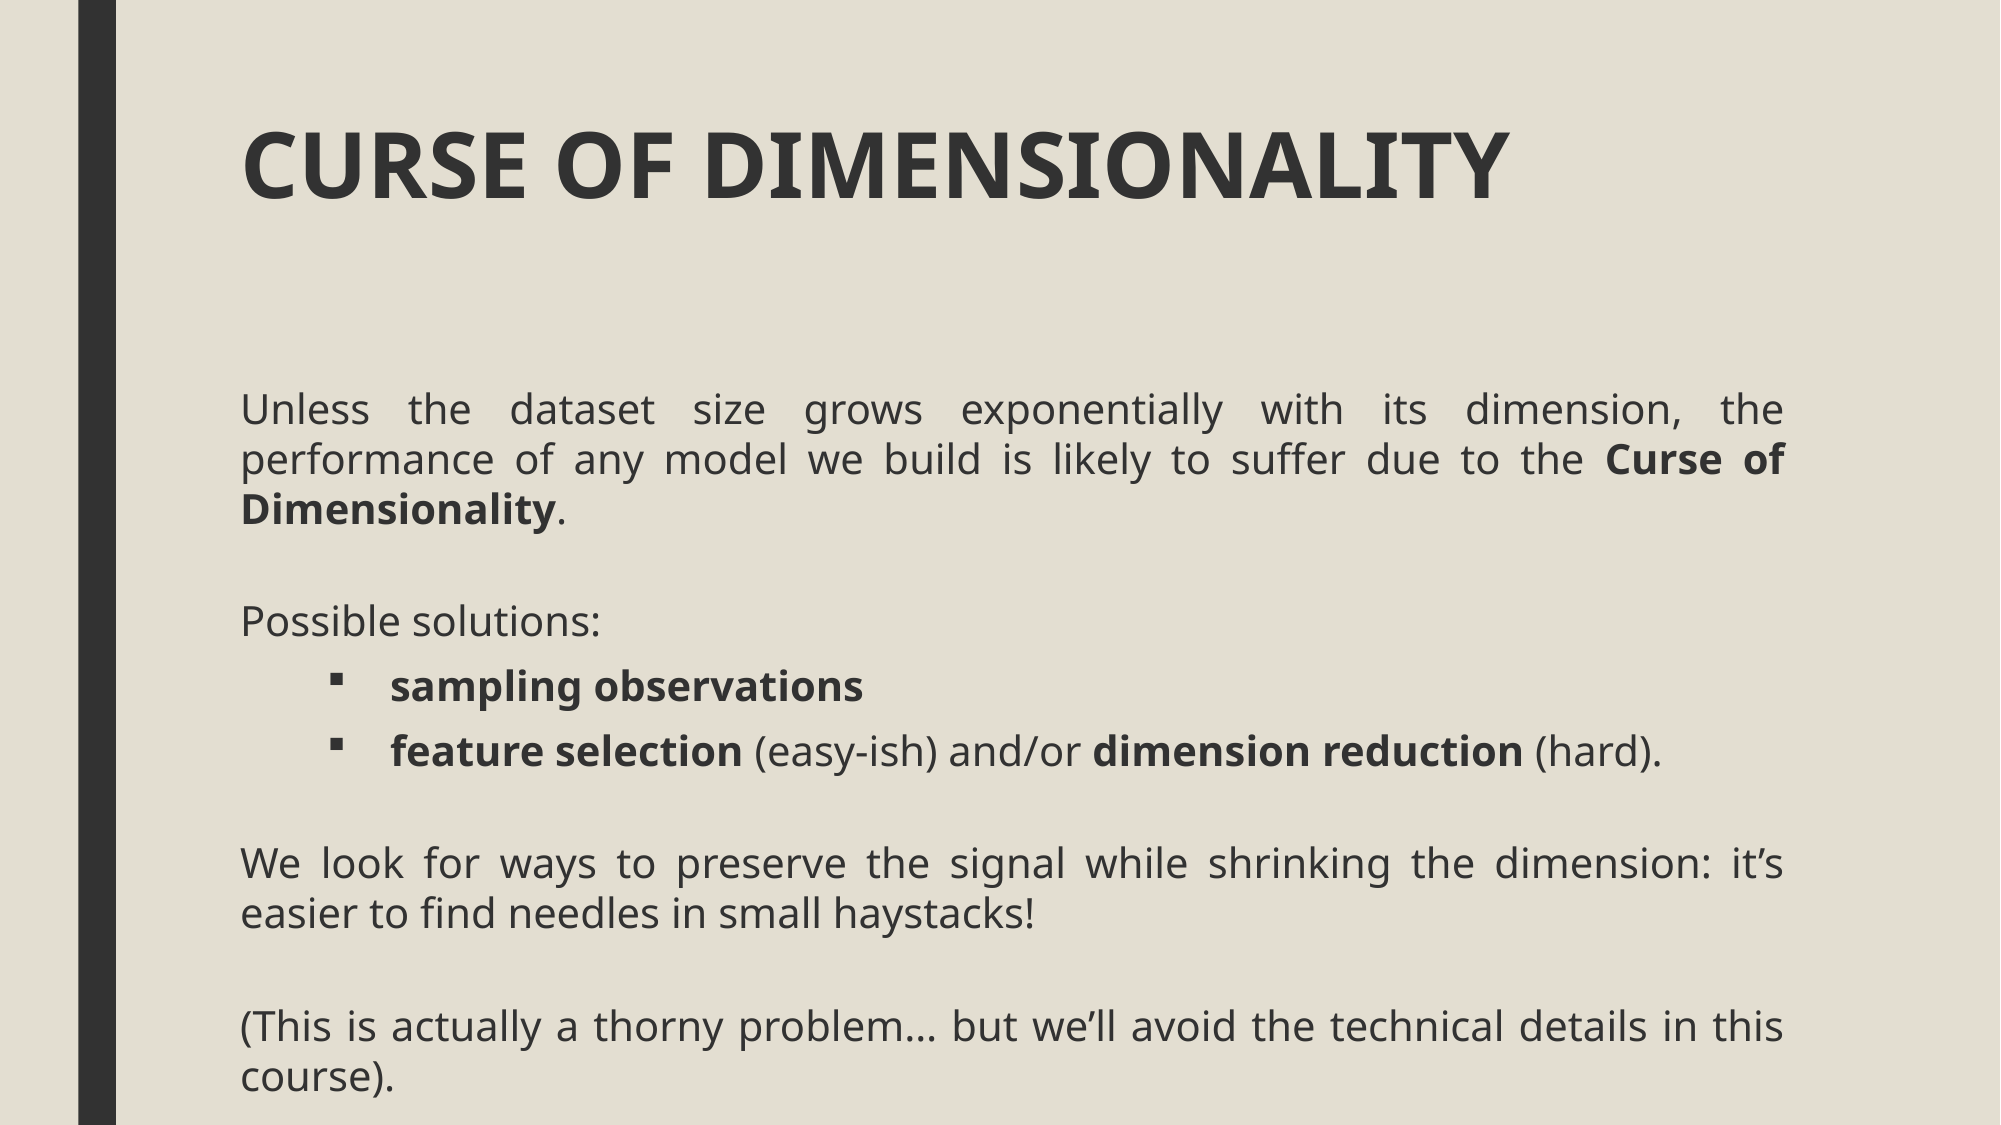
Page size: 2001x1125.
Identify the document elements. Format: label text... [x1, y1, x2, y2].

title CURSE OF DIMENSIONALITY [225, 112, 1800, 357]
list Unless the dataset size grows exponentially with its dimension, the performance of any model we build is likely to suffer due to the Curse of Dimensionality. Possible solutions: sampling observations feature selection (easy-ish) and/or dimension reduction (hard). We look for ways to preserve the signal while shrinking the dimension: it’s easier to find needles in small haystacks! (This is actually a thorny problem… but we’ll avoid the technical details in this course). [225, 375, 1800, 963]
